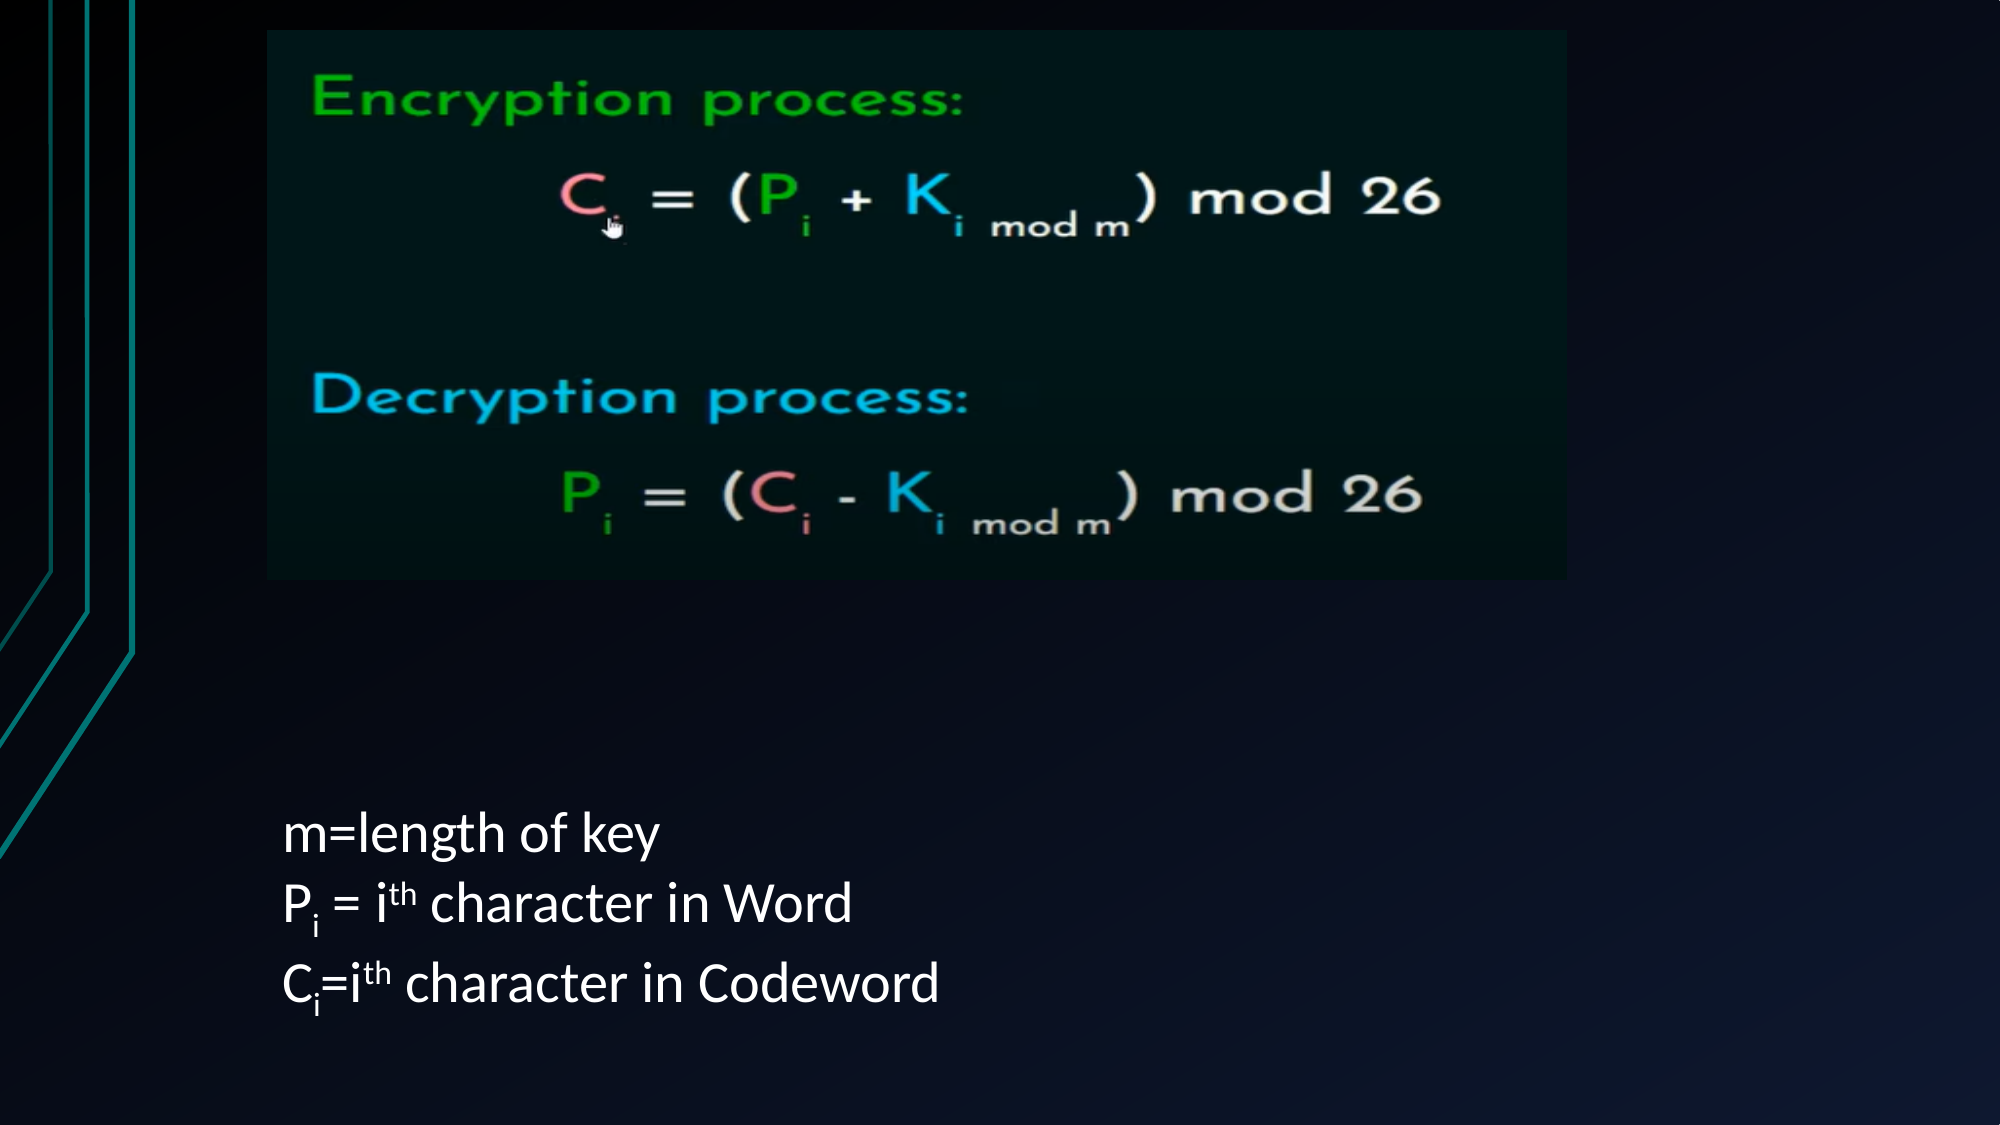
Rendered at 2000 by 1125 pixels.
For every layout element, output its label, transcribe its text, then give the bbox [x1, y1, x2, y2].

text_box m=length of key Pi = ith character in Word Ci=ith character in Codeword [267, 786, 1366, 1031]
picture [267, 30, 1567, 581]
